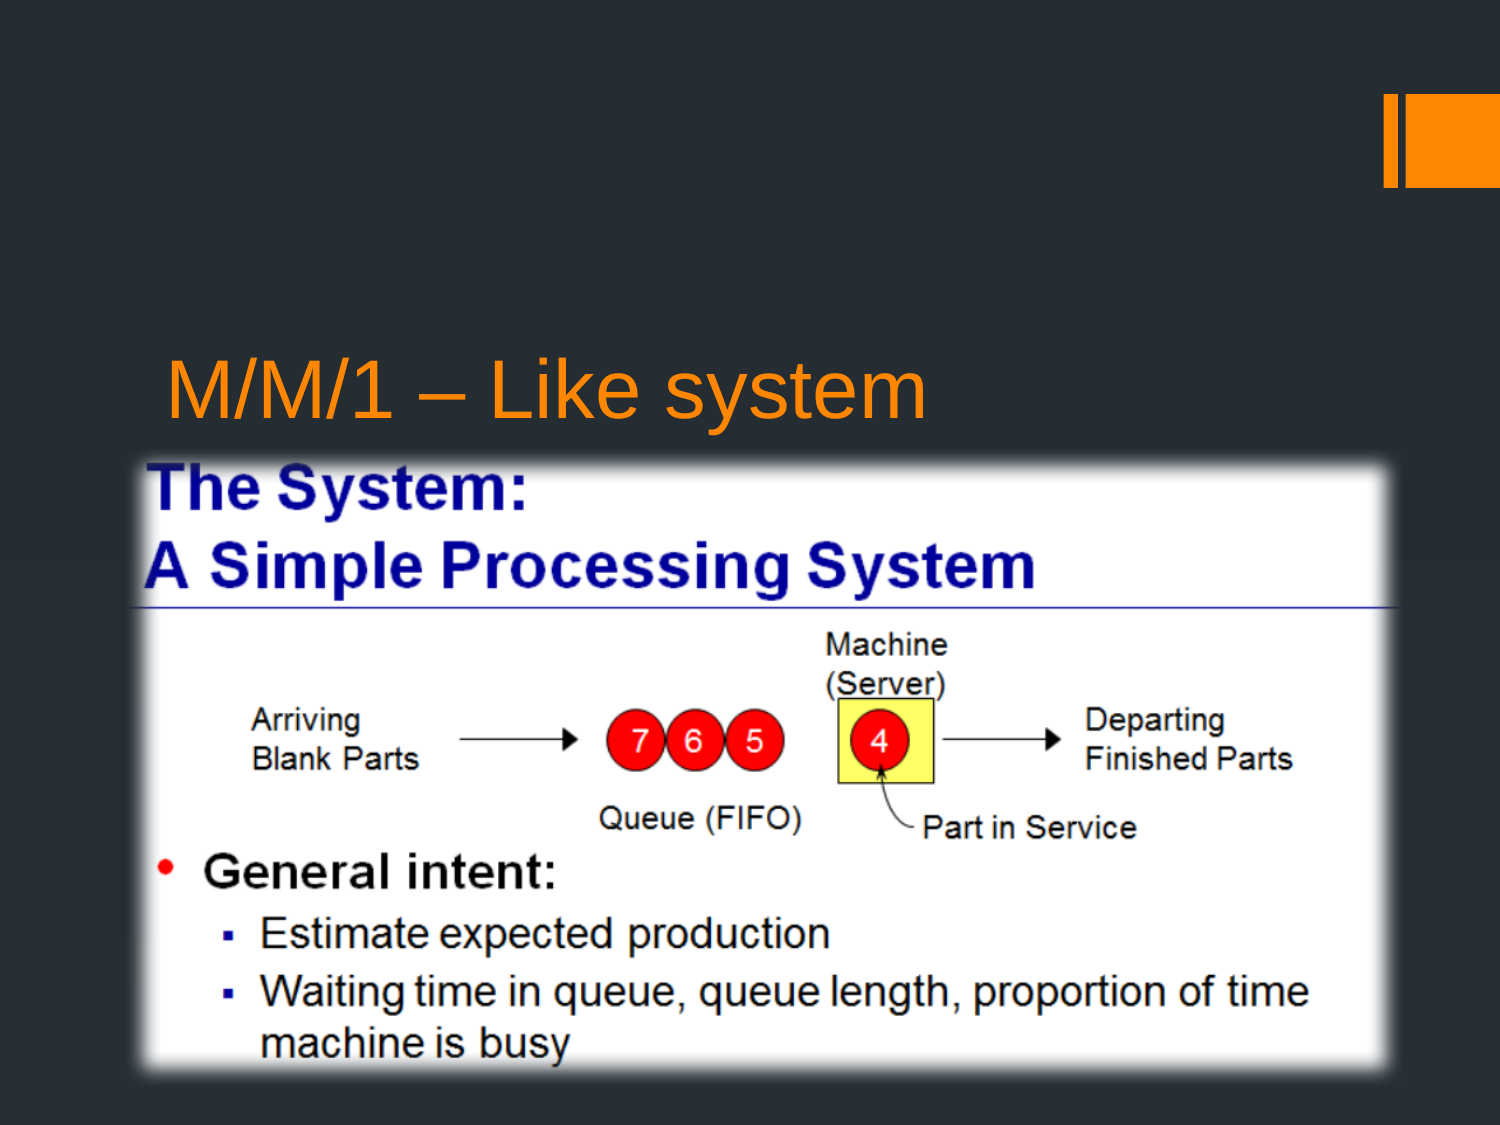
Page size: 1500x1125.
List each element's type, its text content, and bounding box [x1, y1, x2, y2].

picture [124, 449, 1402, 1087]
title M/M/1 – Like system [150, 253, 1350, 443]
